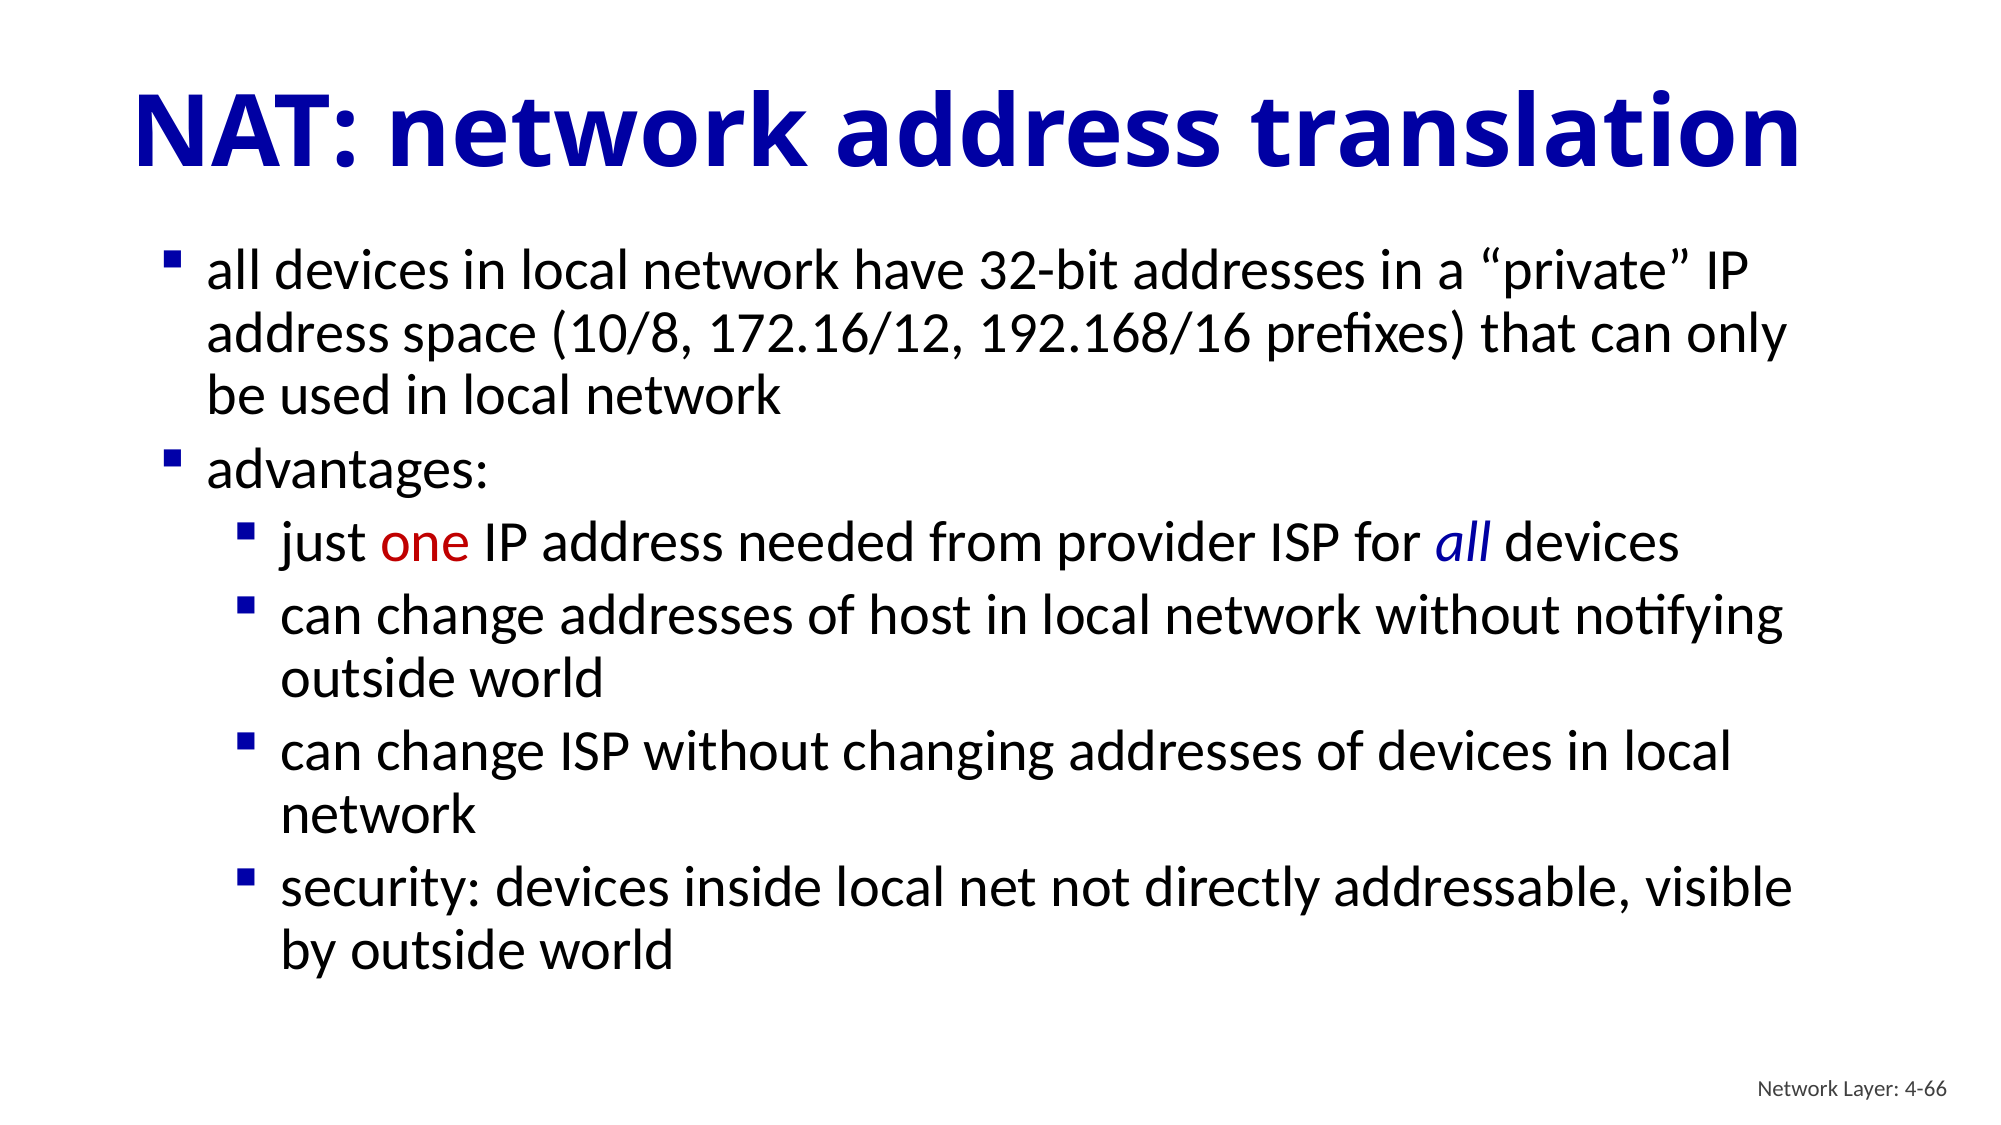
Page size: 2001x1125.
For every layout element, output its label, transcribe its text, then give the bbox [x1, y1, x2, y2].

text_box all devices in local network have 32-bit addresses in a “private” IP address space (10/8, 172.16/12, 192.168/16 prefixes) that can only be used in local network advantages: just one IP address needed from provider ISP for all devices can change addresses of host in local network without notifying outside world can change ISP without changing addresses of devices in local network security: devices inside local net not directly addressable, visible by outside world [77, 231, 1818, 1099]
title NAT: network address translation [115, 46, 1841, 222]
slide_number Network Layer: 4- [1512, 1056, 1963, 1117]
